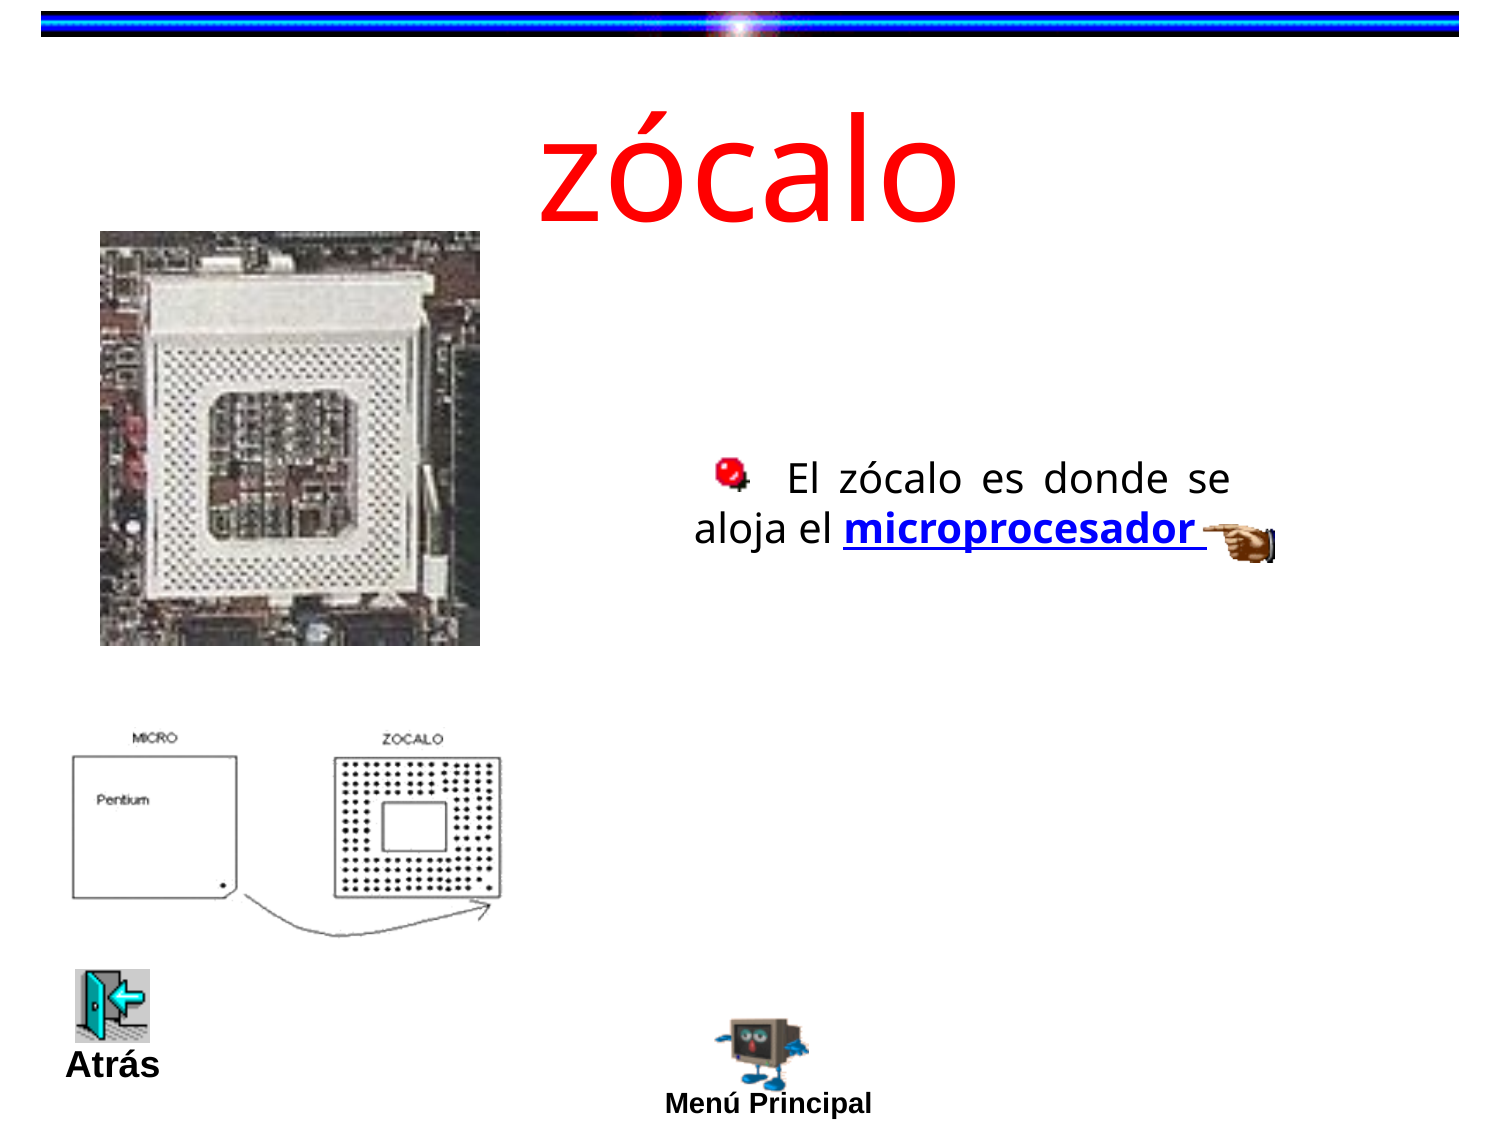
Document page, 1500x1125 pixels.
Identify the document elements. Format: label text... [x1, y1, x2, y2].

picture [1174, 524, 1276, 563]
picture [74, 969, 151, 1044]
picture [64, 727, 511, 952]
picture [714, 455, 751, 492]
picture [714, 975, 809, 1094]
text_box Menú Principal [649, 1077, 888, 1125]
text_box Atrás [49, 1032, 188, 1093]
picture [100, 231, 480, 646]
picture [40, 11, 1460, 37]
title zócalo [75, 70, 1425, 258]
text_box El zócalo es donde se aloja el microprocesador [679, 444, 1247, 566]
